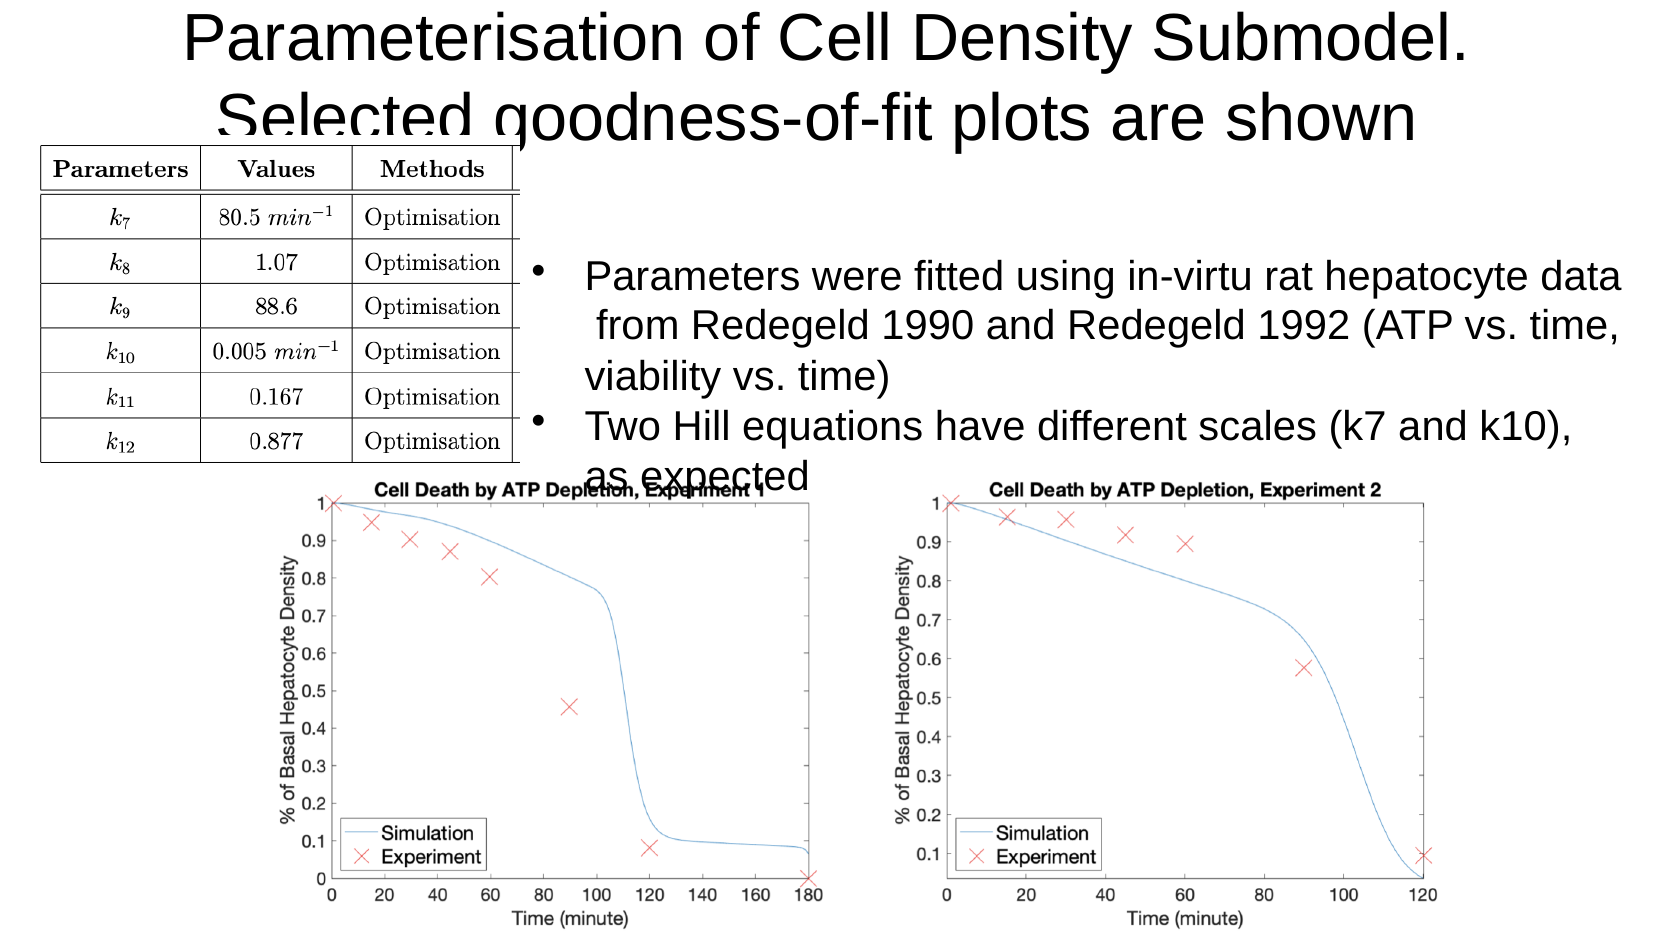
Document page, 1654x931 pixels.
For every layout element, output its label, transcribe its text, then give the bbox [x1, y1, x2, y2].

title Parameterisation of Cell Density Submodel. Selected goodness-of-fit plots are shown [82, 0, 1571, 133]
picture [31, 135, 1447, 931]
list Parameters were fitted using in-virtu rat hepatocyte data from Redegeld 1990 and Redegeld 1992 (ATP vs. time, viability vs. time) Two Hill equations have different scales (k7 and k10), as expected [513, 58, 1624, 598]
